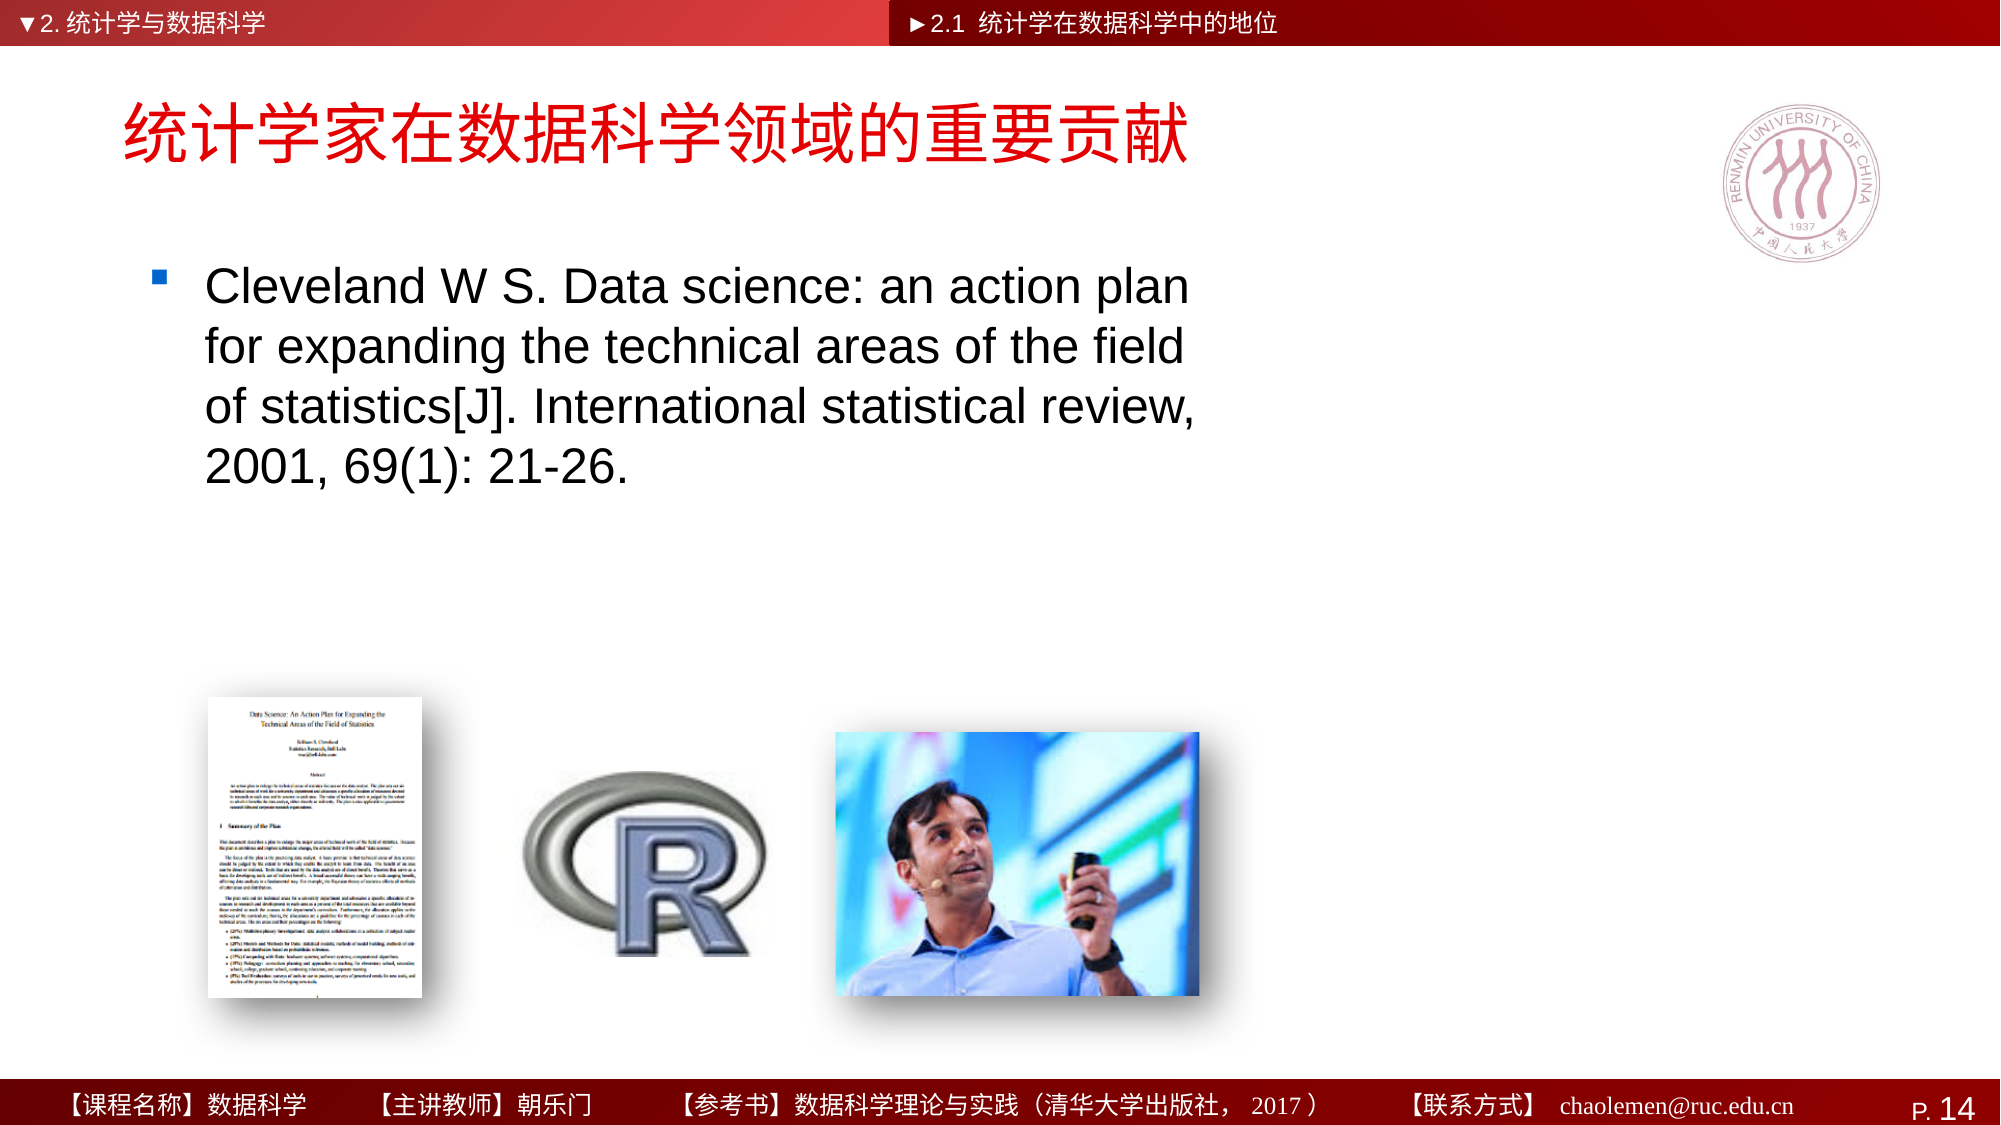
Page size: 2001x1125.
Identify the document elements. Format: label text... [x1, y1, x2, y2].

picture [835, 732, 1200, 996]
list ▼2.统计学与数据科学 [0, 0, 725, 43]
picture [1720, 102, 1883, 265]
picture [496, 771, 799, 957]
list ►2.1 统计学在数据科学中的地位 [890, 0, 1367, 43]
picture [208, 697, 422, 998]
title 统计学家在数据科学领域的重要贡献 [64, 64, 1249, 200]
list Cleveland W S. Data science: an action plan for expanding the technical areas of the field of statistics[J]. International statistical review, 2001, 69(1): 21-26. [133, 245, 1249, 1028]
